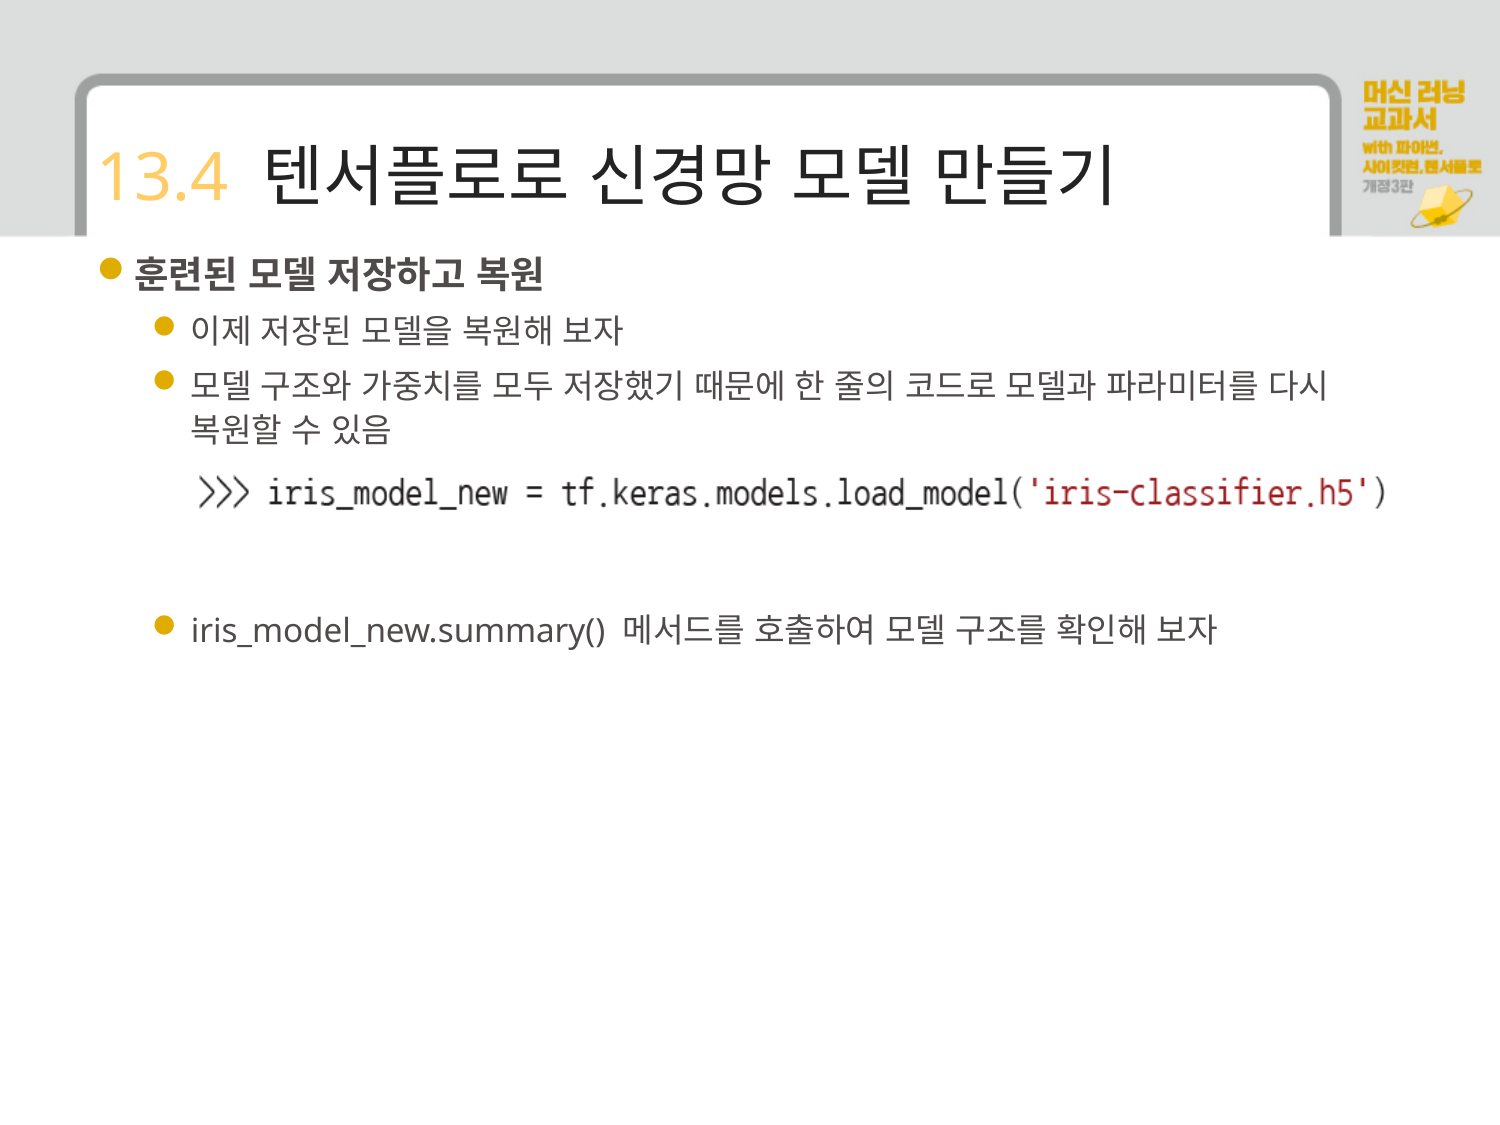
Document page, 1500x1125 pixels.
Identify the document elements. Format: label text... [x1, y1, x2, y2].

list 훈련된 모델 저장하고 복원 이제 저장된 모델을 복원해 보자 모델 구조와 가중치를 모두 저장했기 때문에 한 줄의 코드로 모델과 파라미터를 다시 복원할 수 있음 iris_model_new.summary() 메서드를 호출하여 모델 구조를 확인해 보자 [81, 239, 1412, 1054]
picture [0, 0, 1500, 1125]
title 13.4 텐서플로로 신경망 모델 만들기 [81, 90, 1412, 222]
